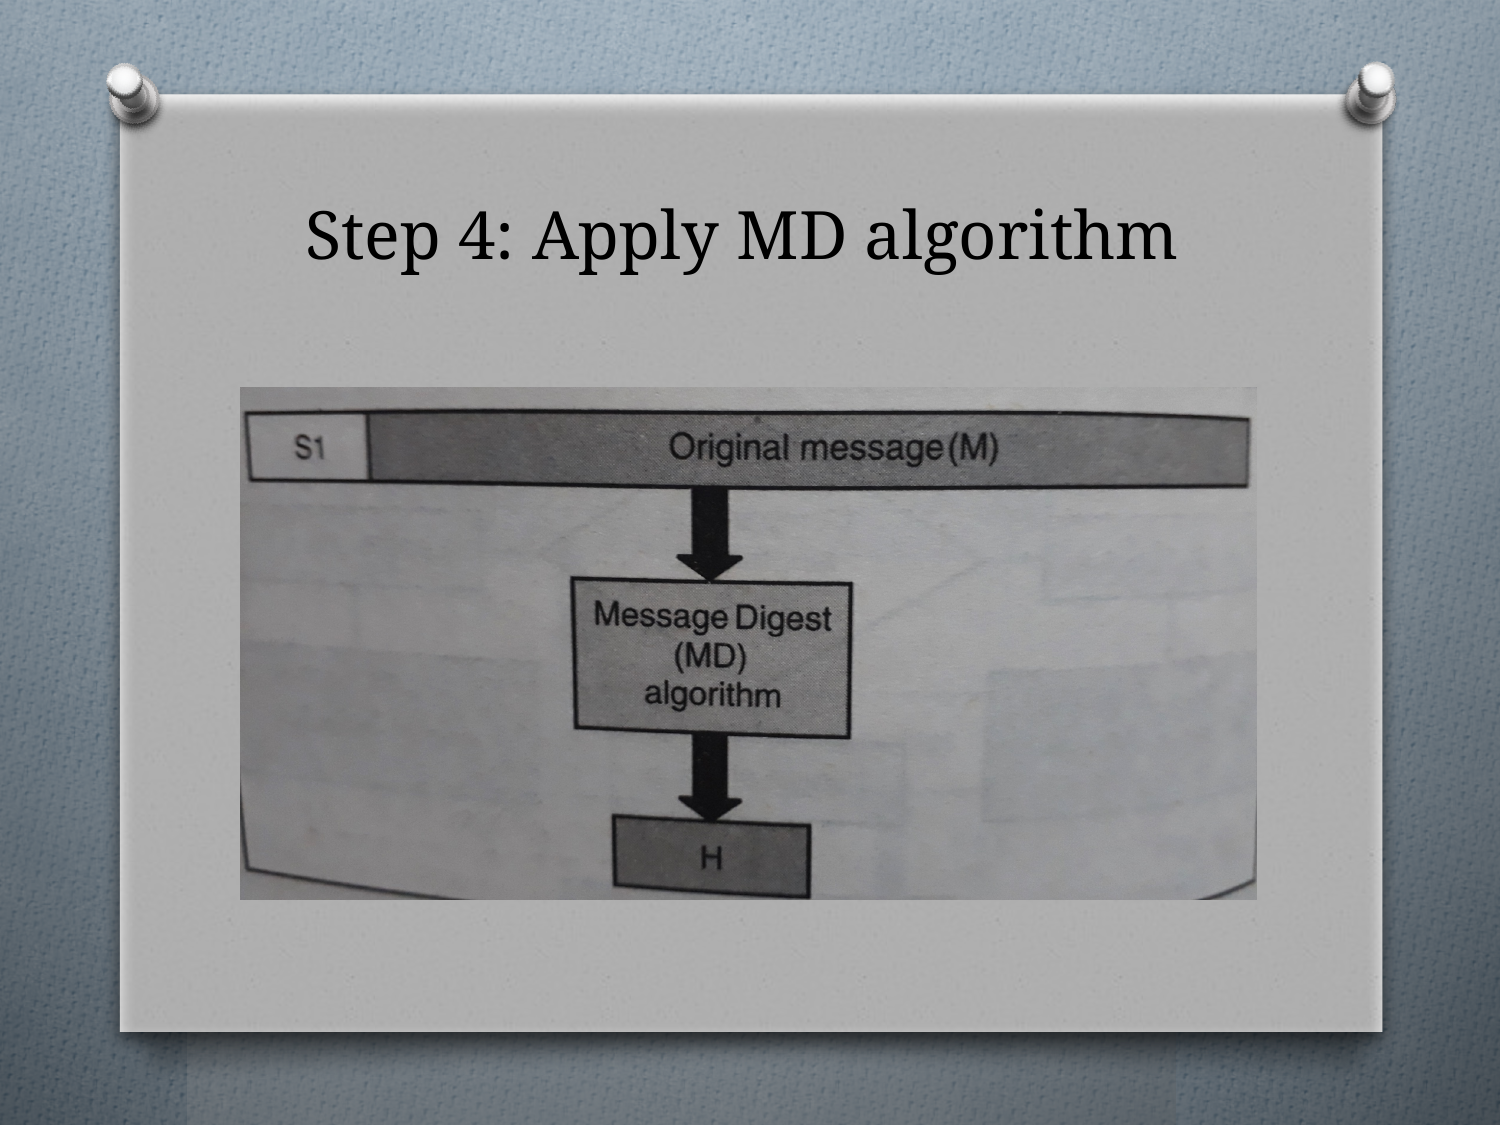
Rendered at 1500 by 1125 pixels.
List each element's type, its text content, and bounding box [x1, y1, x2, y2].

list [239, 347, 1257, 940]
title Step 4: Apply MD algorithm [179, 134, 1323, 332]
picture [75, 29, 198, 153]
picture [1317, 35, 1439, 156]
